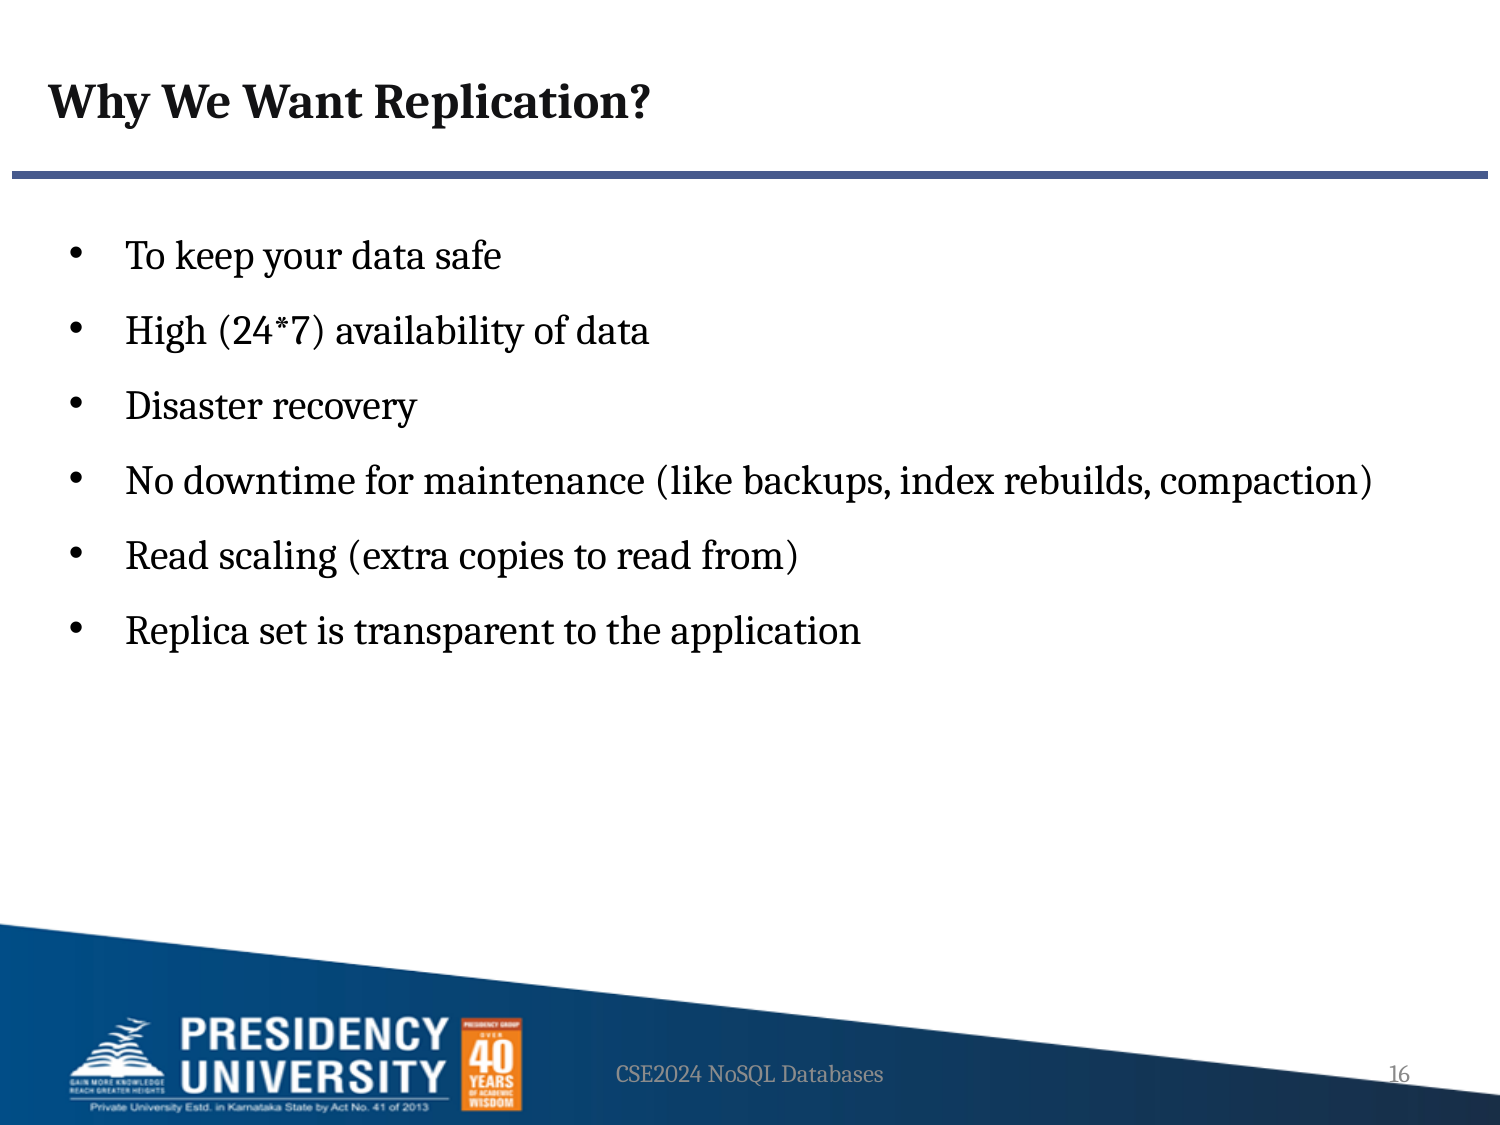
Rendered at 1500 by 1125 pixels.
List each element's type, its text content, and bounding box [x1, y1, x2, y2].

picture [0, 921, 1500, 1125]
footer CSE2024 NoSQL Databases [512, 1042, 988, 1103]
text_box To keep your data safe High (24*7) availability of data Disaster recovery No downtime for maintenance (like backups, index rebuilds, compaction) Read scaling (extra copies to read from) Replica set is transparent to the application [54, 195, 1463, 660]
text_box Why We Want Replication? [33, 61, 759, 136]
slide_number 16 [1074, 1042, 1425, 1103]
